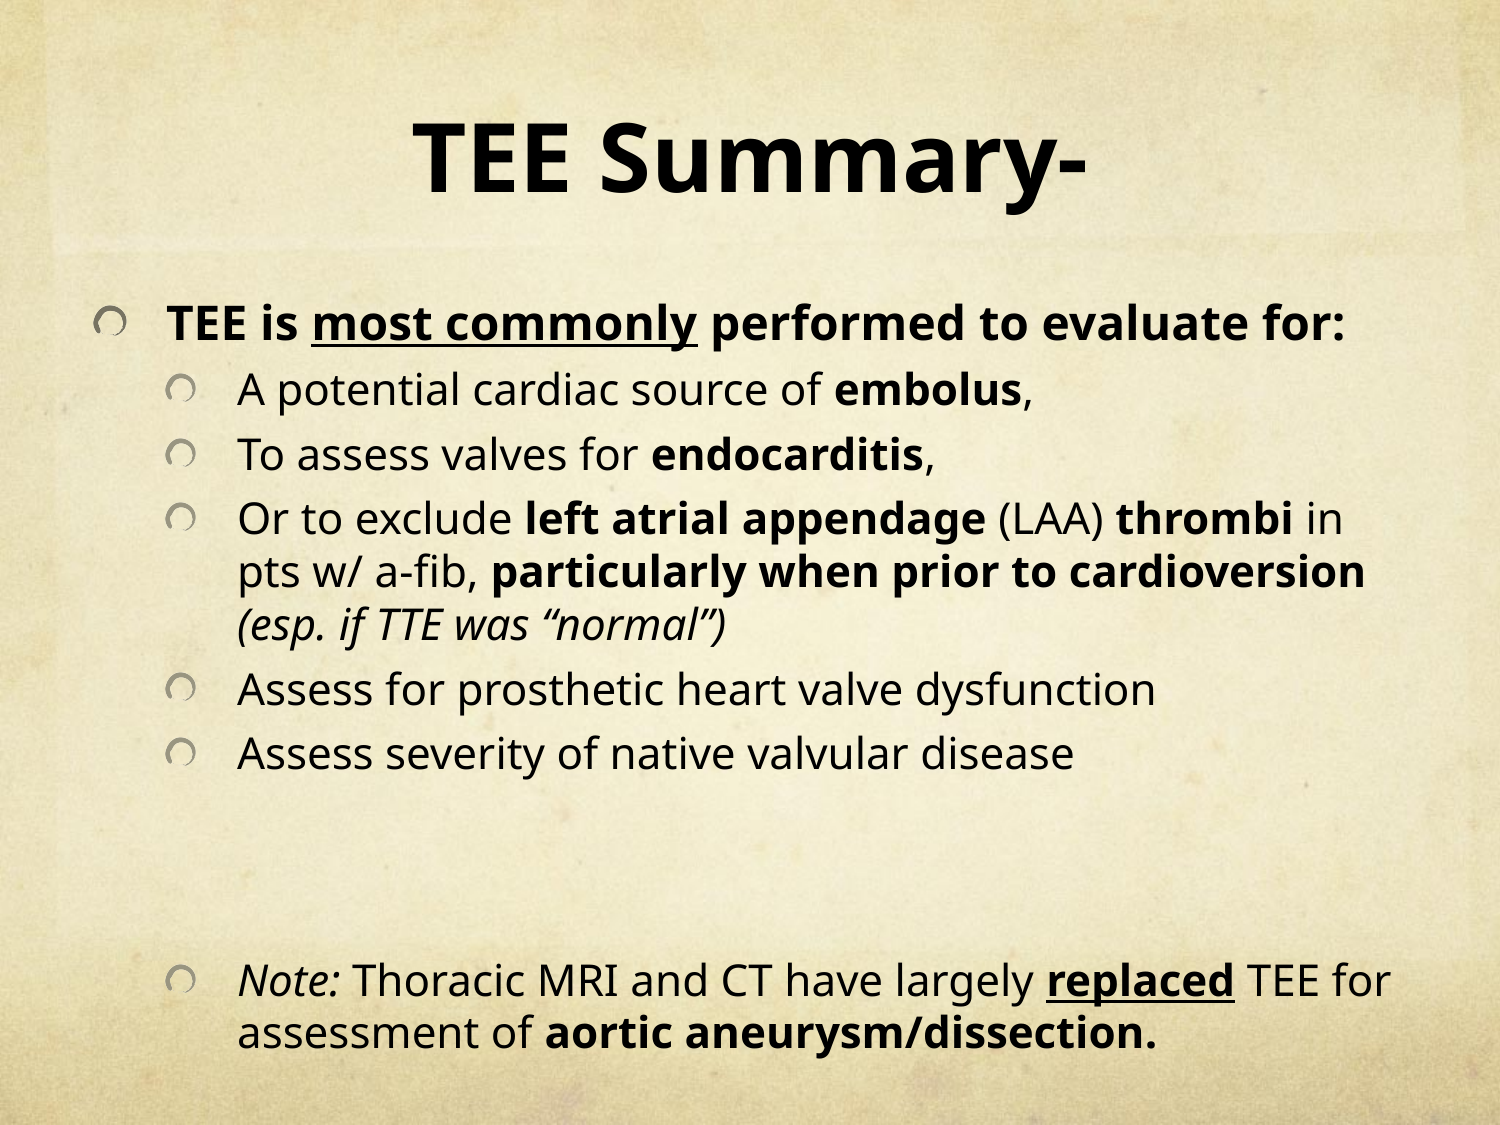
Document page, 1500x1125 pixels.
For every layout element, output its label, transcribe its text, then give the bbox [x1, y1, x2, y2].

picture [0, 0, 1500, 1125]
title TEE Summary- [150, 82, 1350, 225]
list TEE is most commonly performed to evaluate for: A potential cardiac source of embolus, To assess valves for endocarditis, Or to exclude left atrial appendage (LAA) thrombi in pts w/ a-fib, particularly when prior to cardioversion (esp. if TTE was “normal”) Assess for prosthetic heart valve dysfunction Assess severity of native valvular disease Note: Thoracic MRI and CT have largely replaced TEE for assessment of aortic aneurysm/dissection. [78, 284, 1417, 1068]
